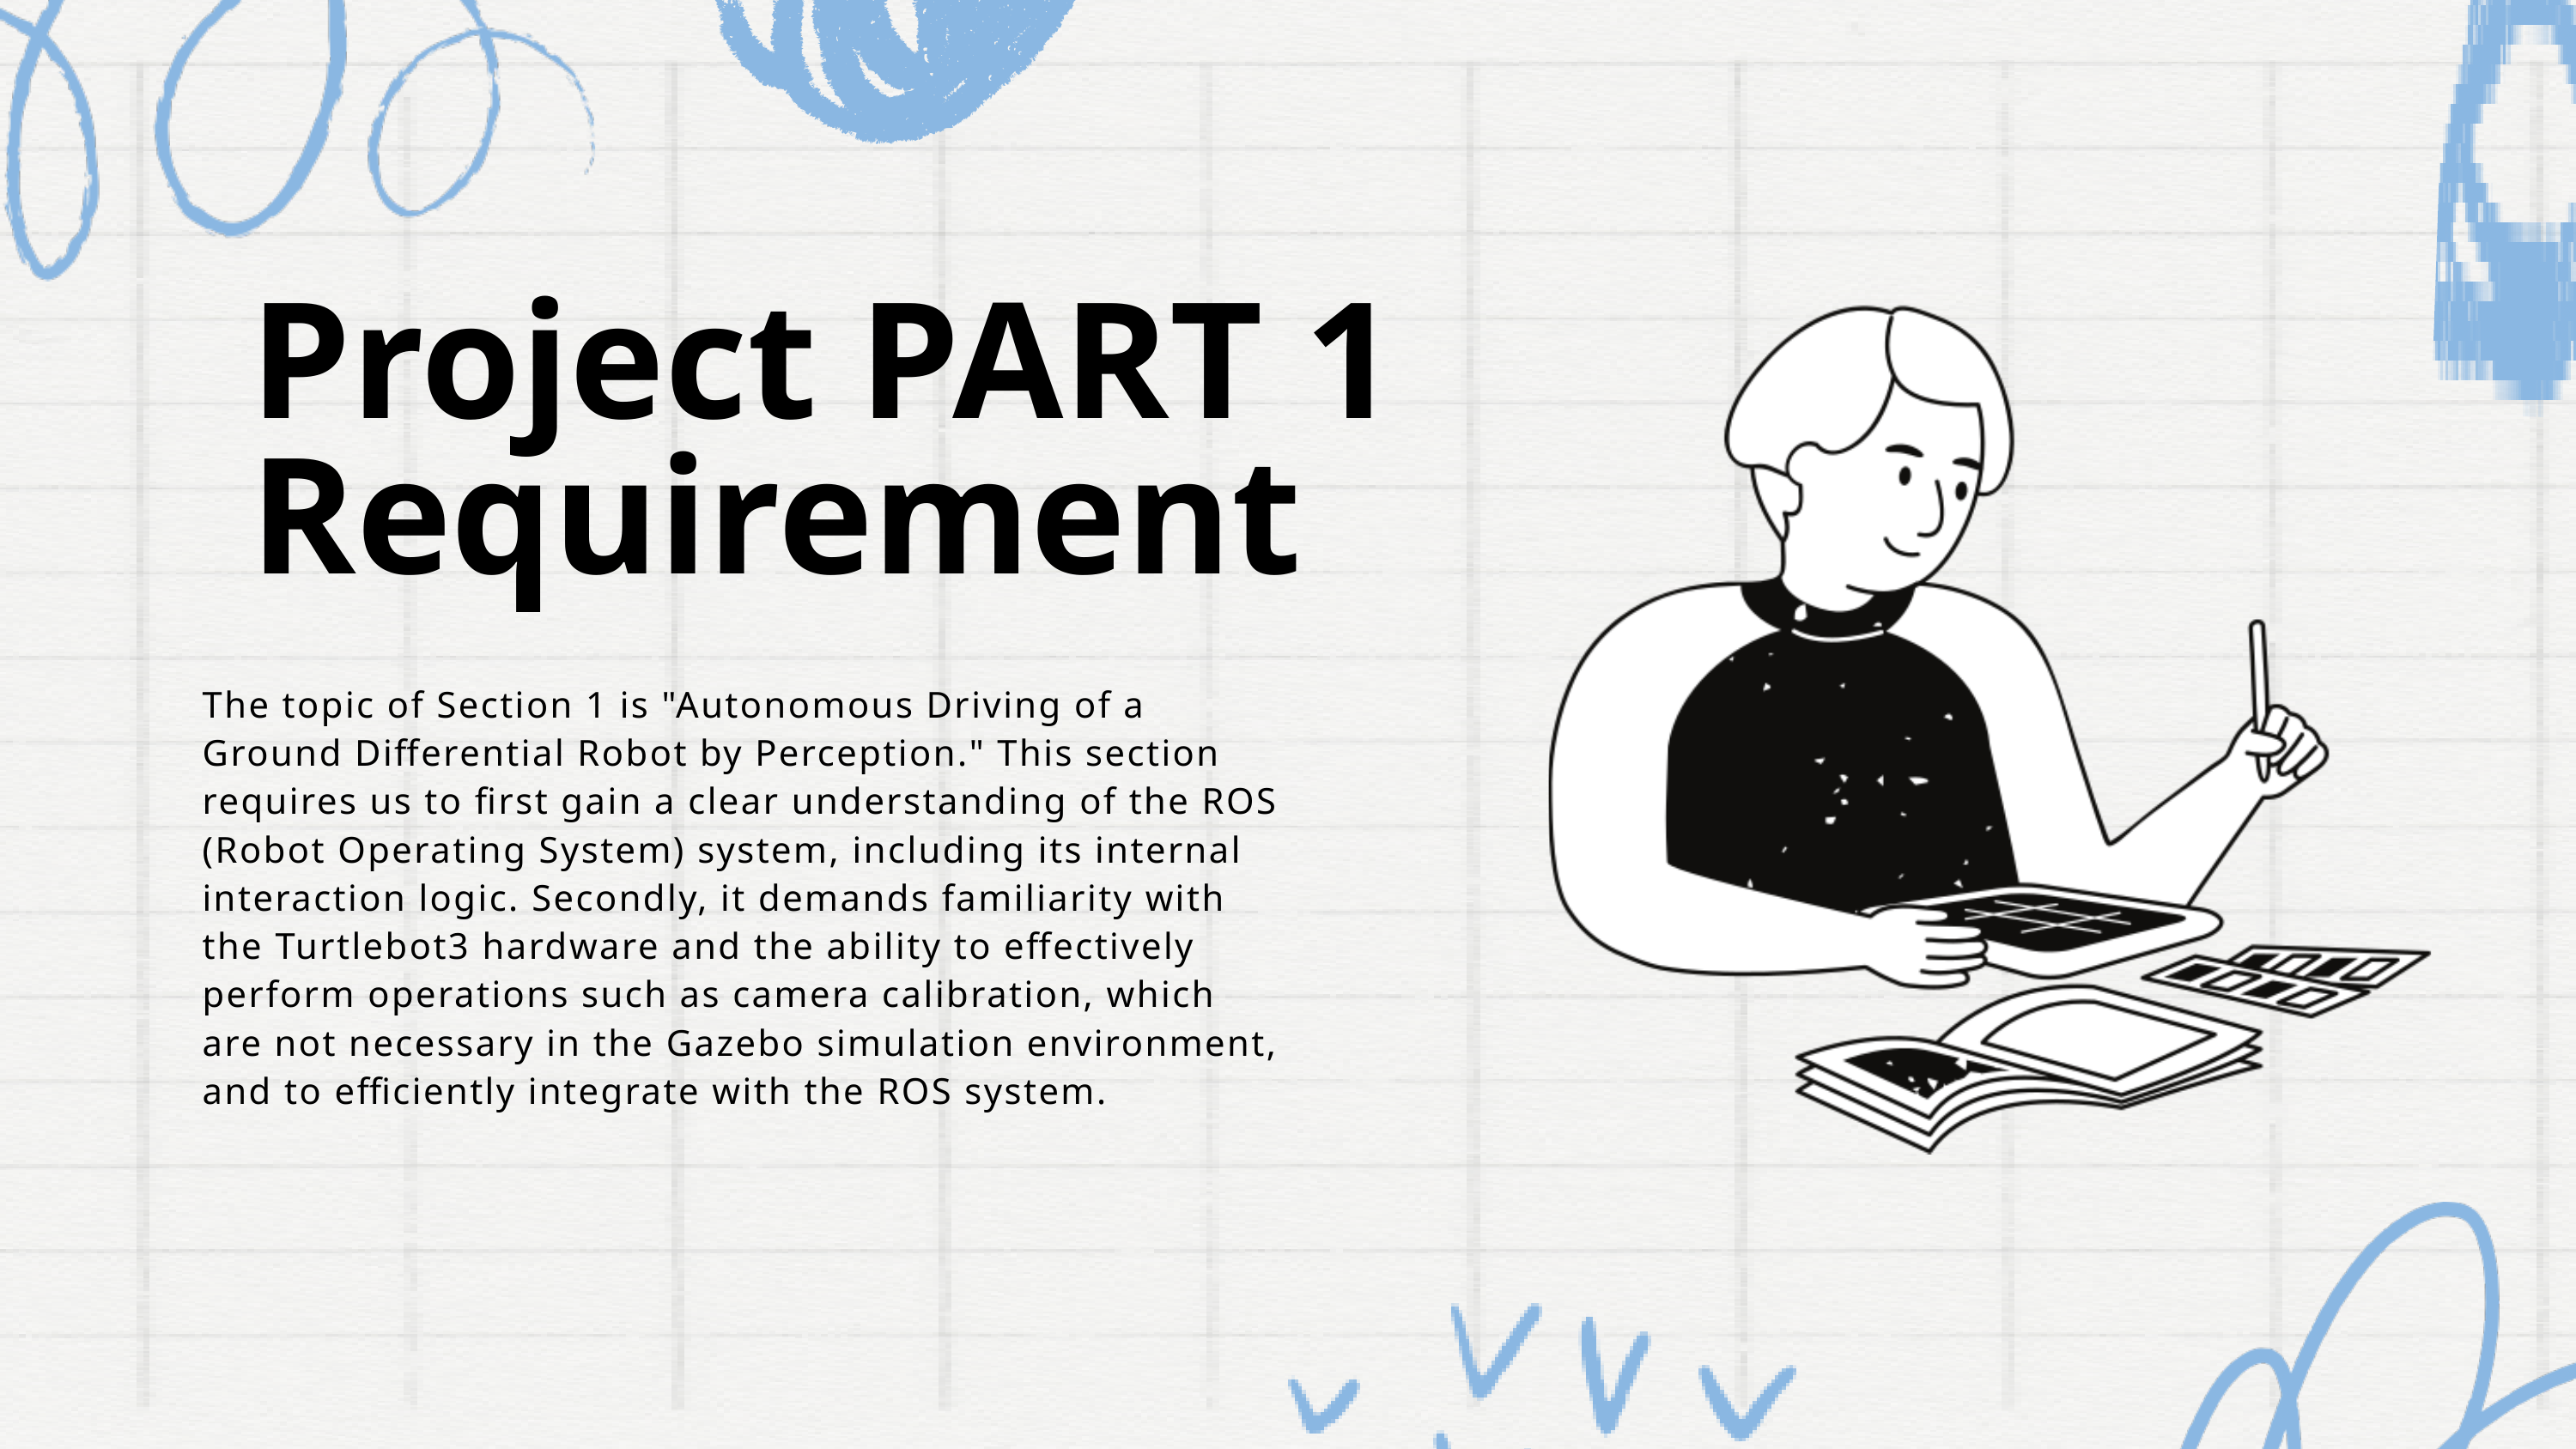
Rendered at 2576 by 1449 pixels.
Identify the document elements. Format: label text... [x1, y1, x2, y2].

text_box [1288, 1303, 1862, 1449]
text_box [704, 0, 1113, 145]
text_box [0, 0, 2576, 1449]
text_box [2162, 1202, 2576, 1449]
text_box [1548, 294, 2432, 1155]
text_box [2431, 0, 2576, 419]
text_box [0, 0, 596, 282]
text_box The topic of Section 1 is "Autonomous Driving of a Ground Differential Robot by Perception." This section requires us to first gain a clear understanding of the ROS (Robot Operating System) system, including its internal interaction logic. Secondly, it demands familiarity with the Turtlebot3 hardware and the ability to effectively perform operations such as camera calibration, which are not necessary in the Gazebo simulation environment, and to efficiently integrate with the ROS system. [202, 676, 1288, 1112]
text_box Project PART 1 Requirement [250, 294, 1453, 607]
